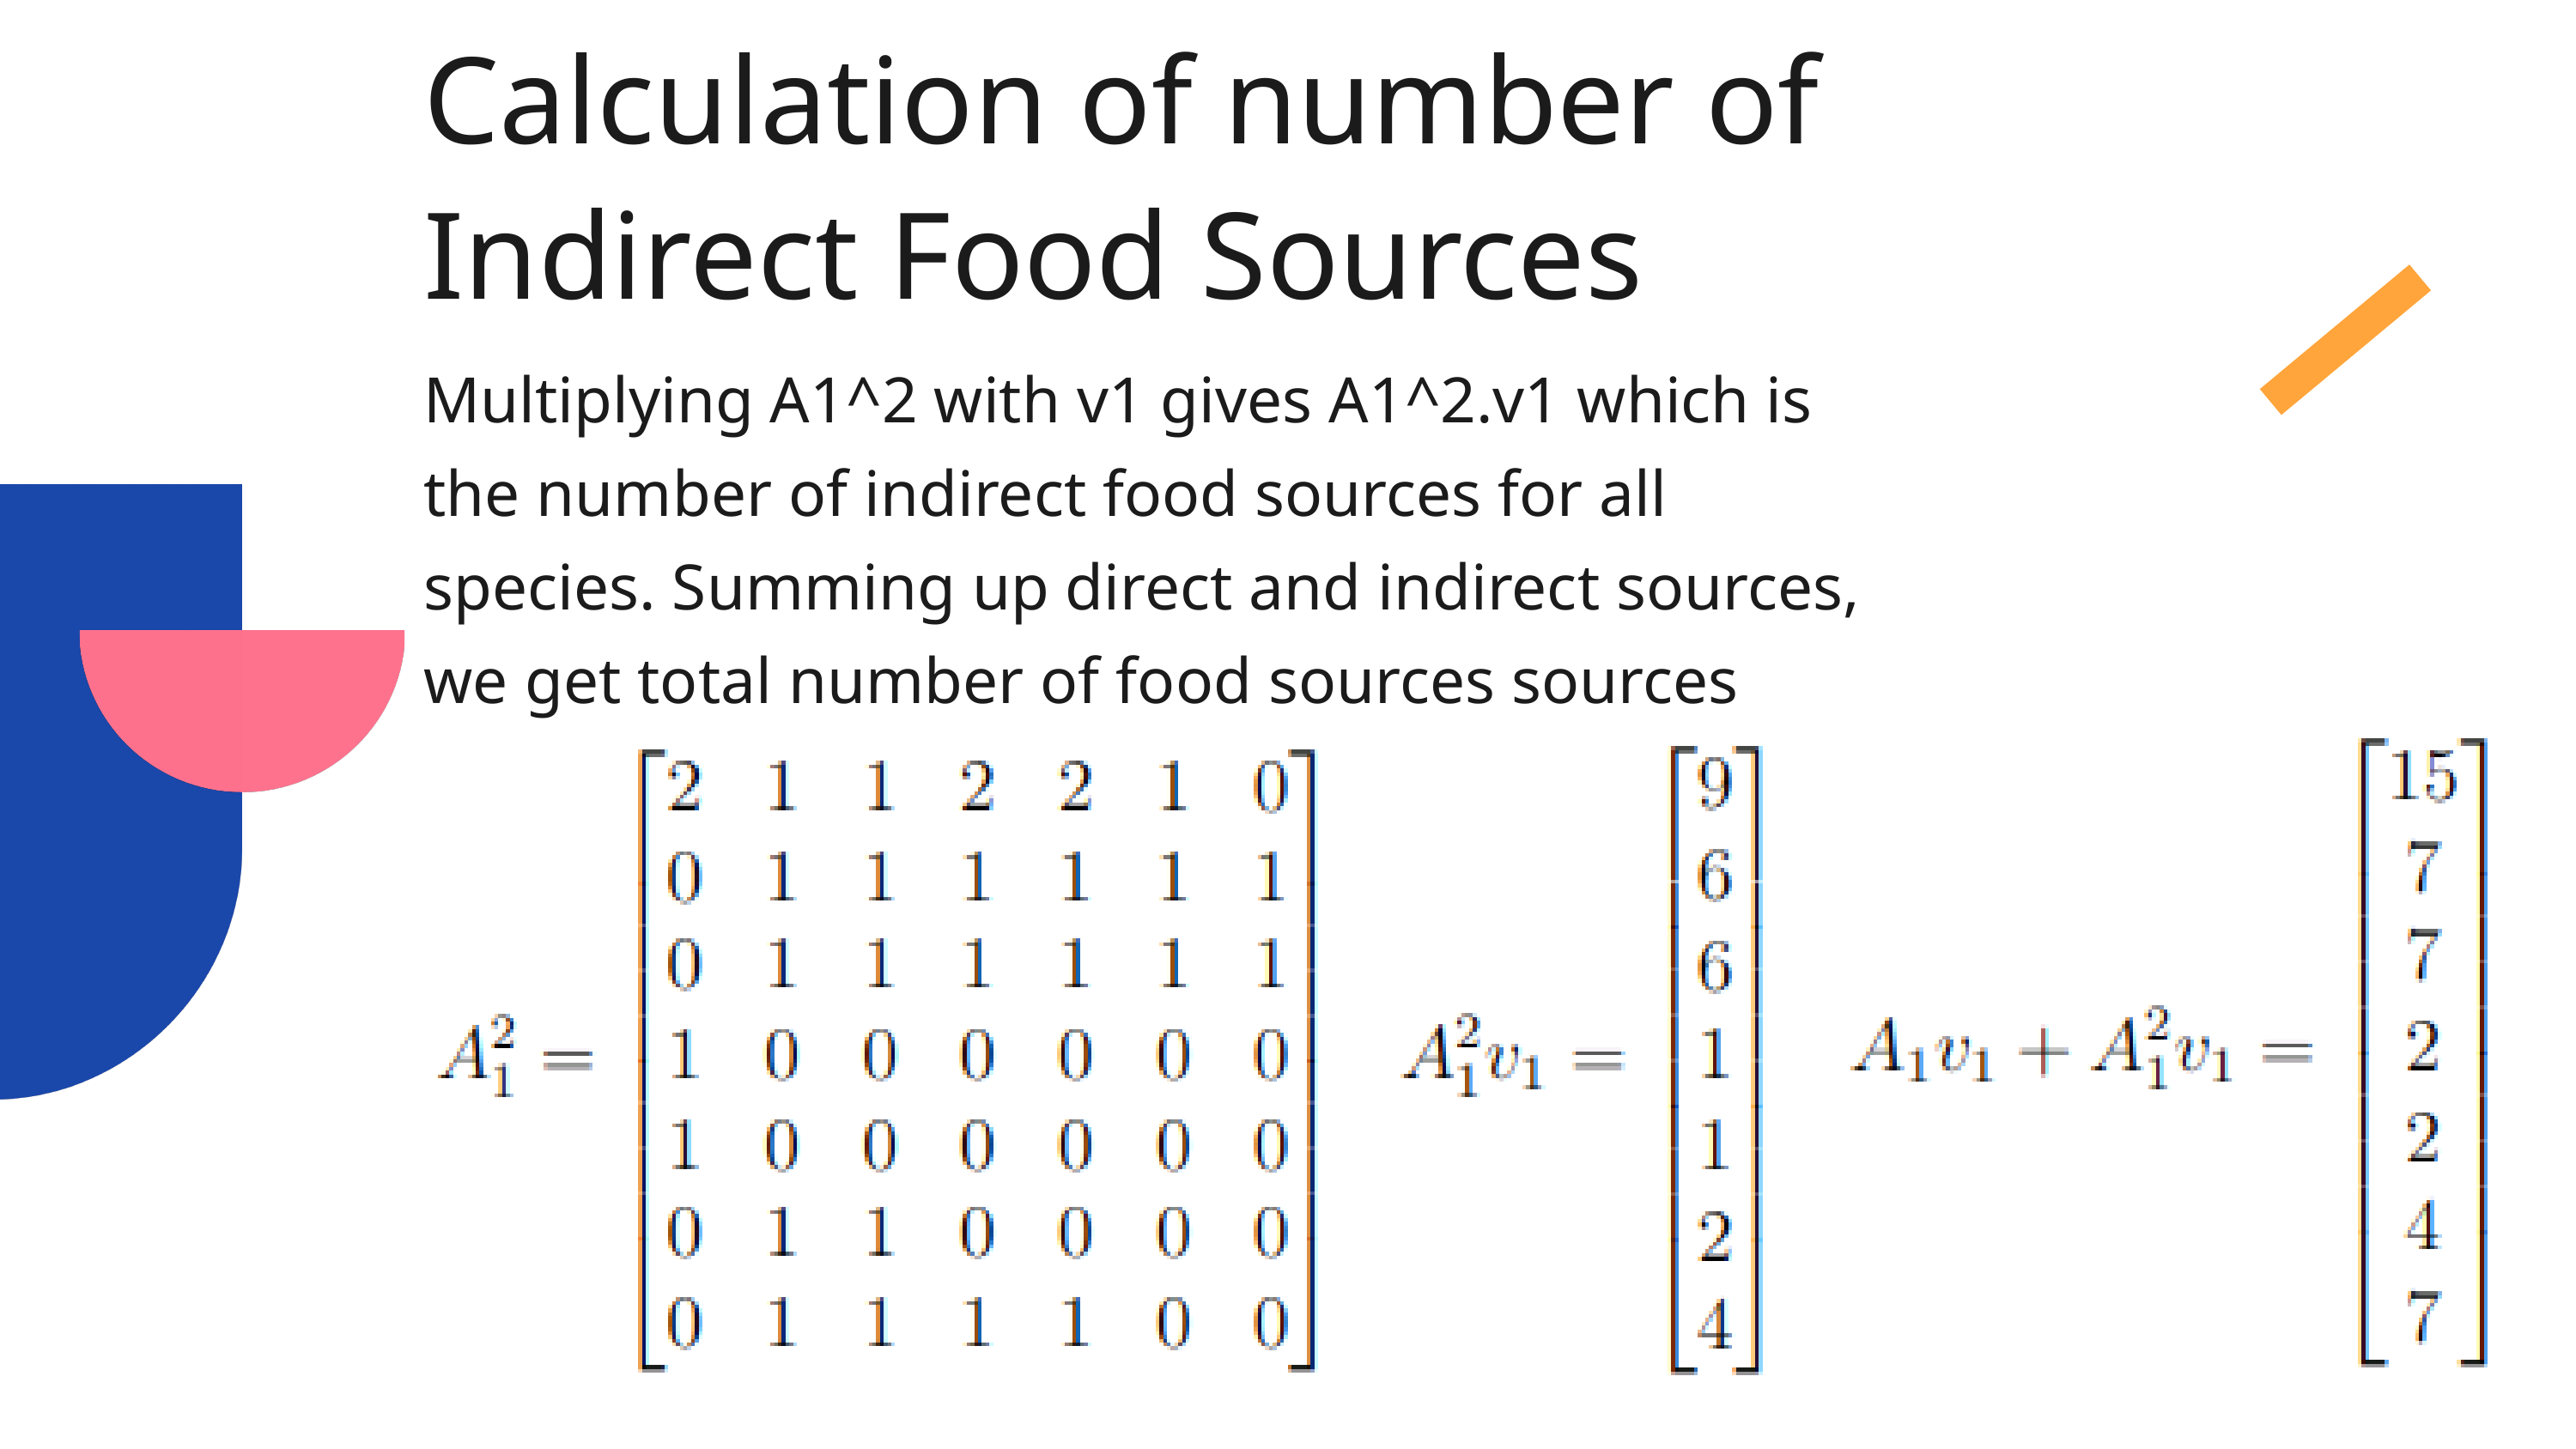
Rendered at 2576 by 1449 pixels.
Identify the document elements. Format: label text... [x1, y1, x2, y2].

text_box [2259, 264, 2432, 415]
text_box [79, 630, 405, 792]
text_box [0, 484, 243, 1100]
text_box [1844, 724, 2518, 1414]
text_box Multiplying A1^2 with v1 gives A1^2.v1 which is the number of indirect food sources for all species. Summing up direct and indirect sources, we get total number of food sources sources [423, 341, 1909, 717]
text_box Calculation of number of Indirect Food Sources [423, 13, 2014, 323]
text_box [423, 724, 1371, 1415]
text_box [1389, 724, 1805, 1414]
